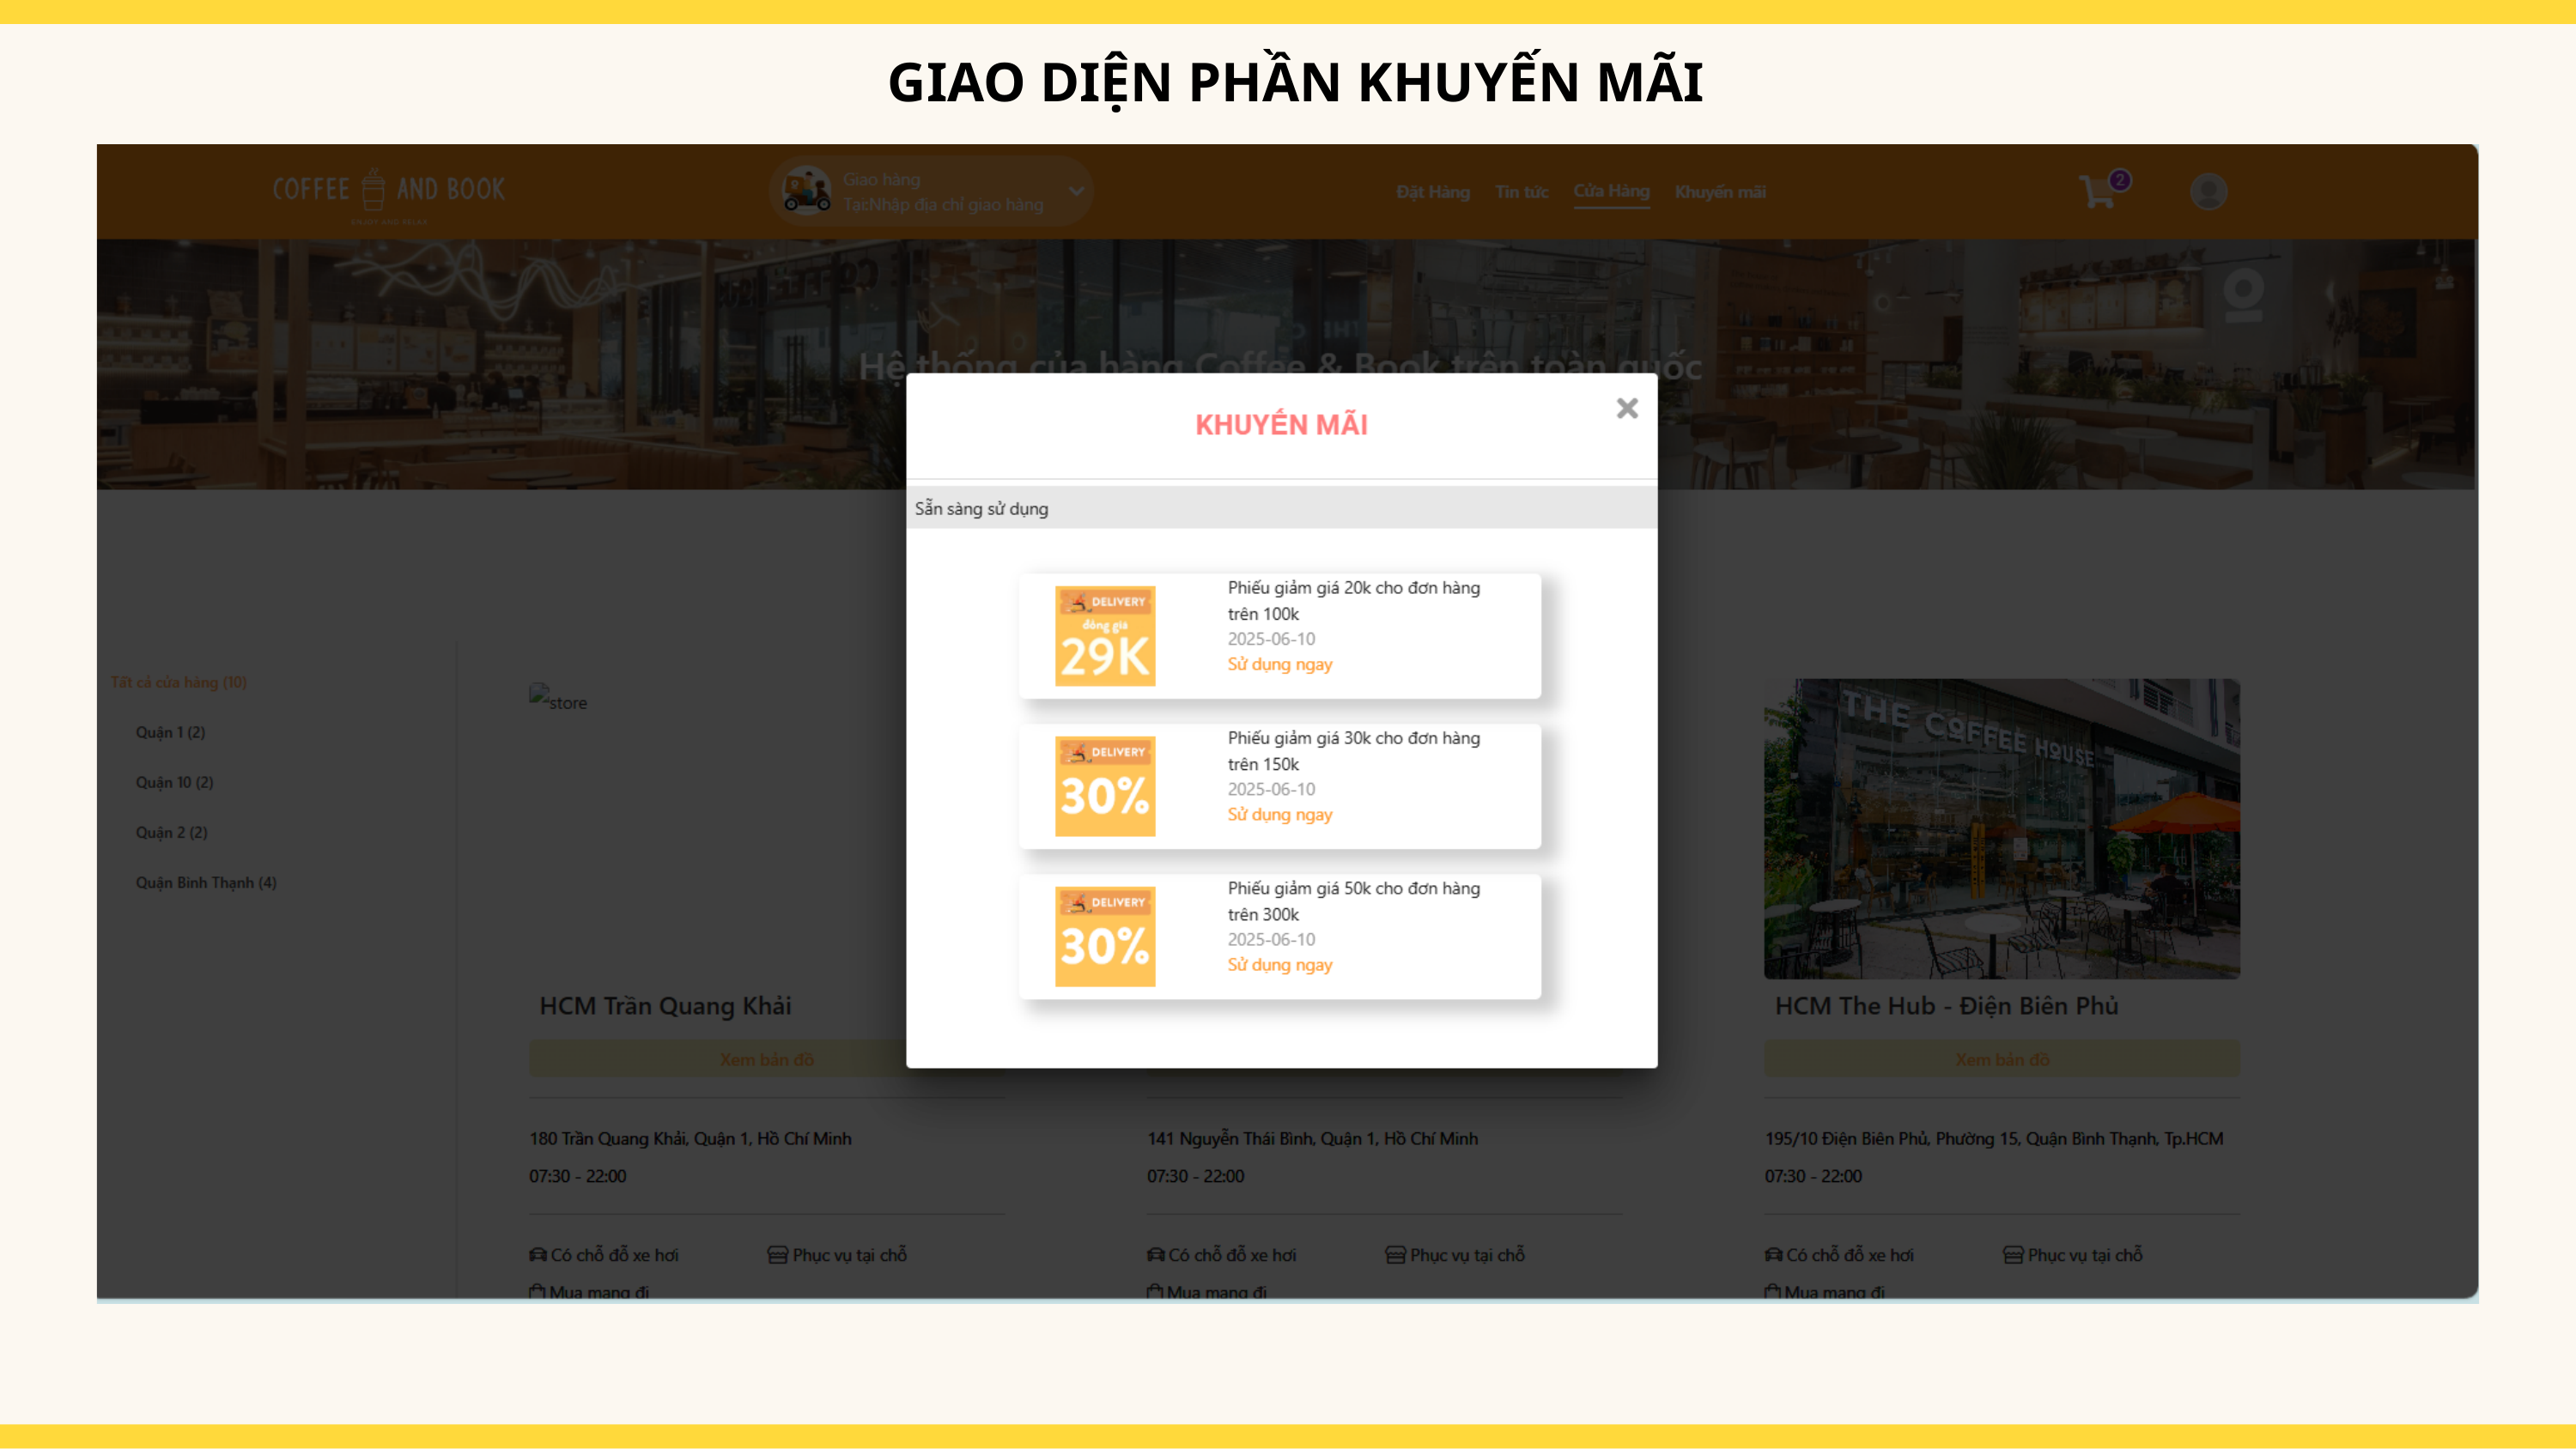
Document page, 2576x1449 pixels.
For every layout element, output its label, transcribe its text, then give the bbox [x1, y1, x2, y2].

text_box GIAO DIỆN PHẦN KHUYẾN MÃI [887, 101, 1821, 113]
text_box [0, 0, 2576, 92]
text_box [96, 144, 2480, 1304]
text_box [0, 1424, 2576, 1449]
